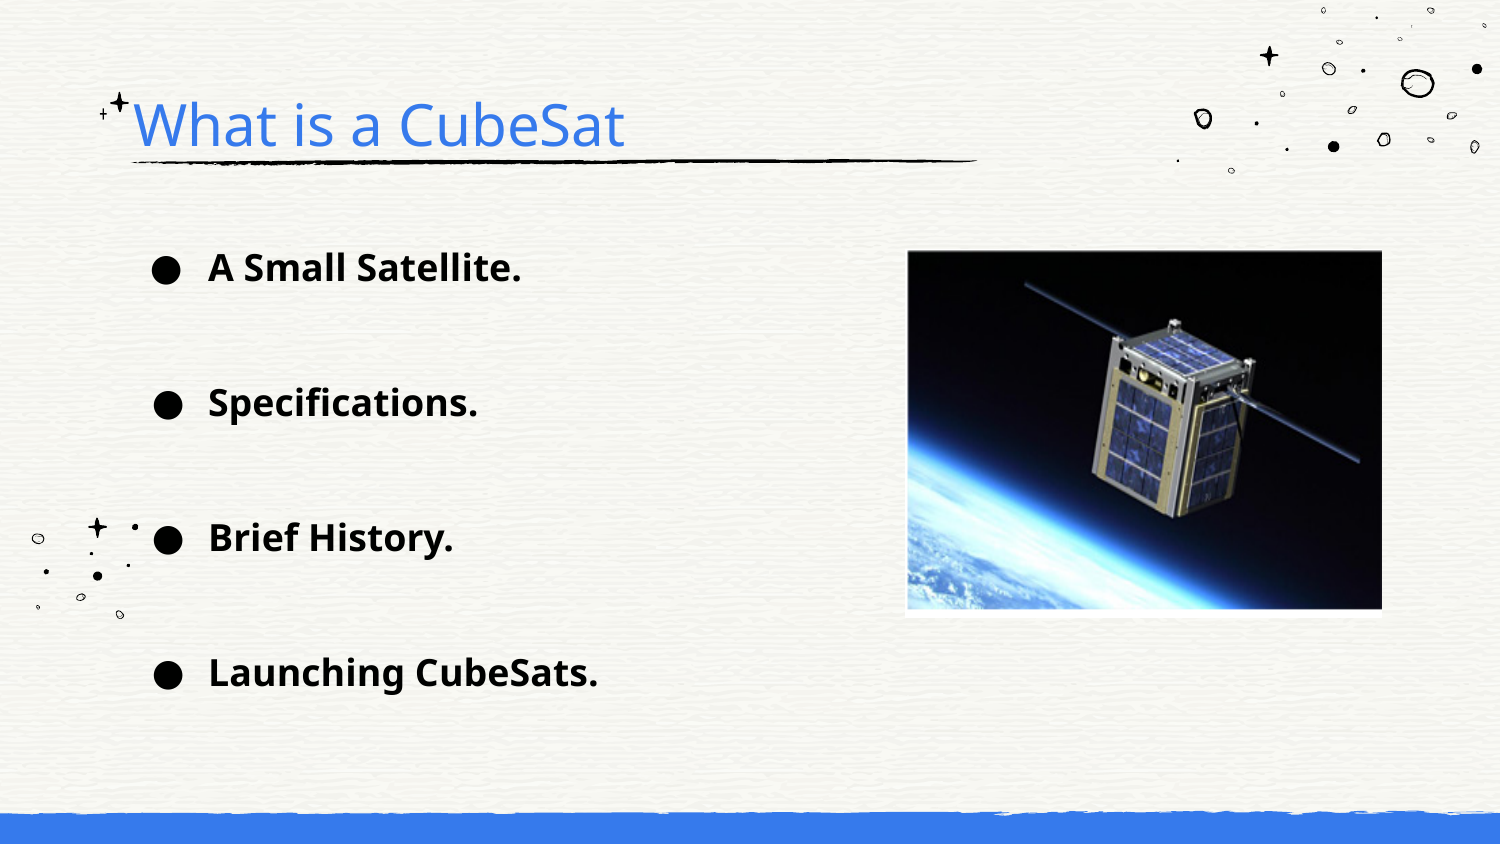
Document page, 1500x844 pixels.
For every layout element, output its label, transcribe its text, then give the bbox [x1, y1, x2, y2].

picture [0, 0, 1500, 815]
title What is a CubeSat [118, 72, 1382, 167]
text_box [99, 91, 130, 120]
list A Small Satellite. Specifications. Brief History. Launching CubeSats. [118, 189, 1382, 750]
